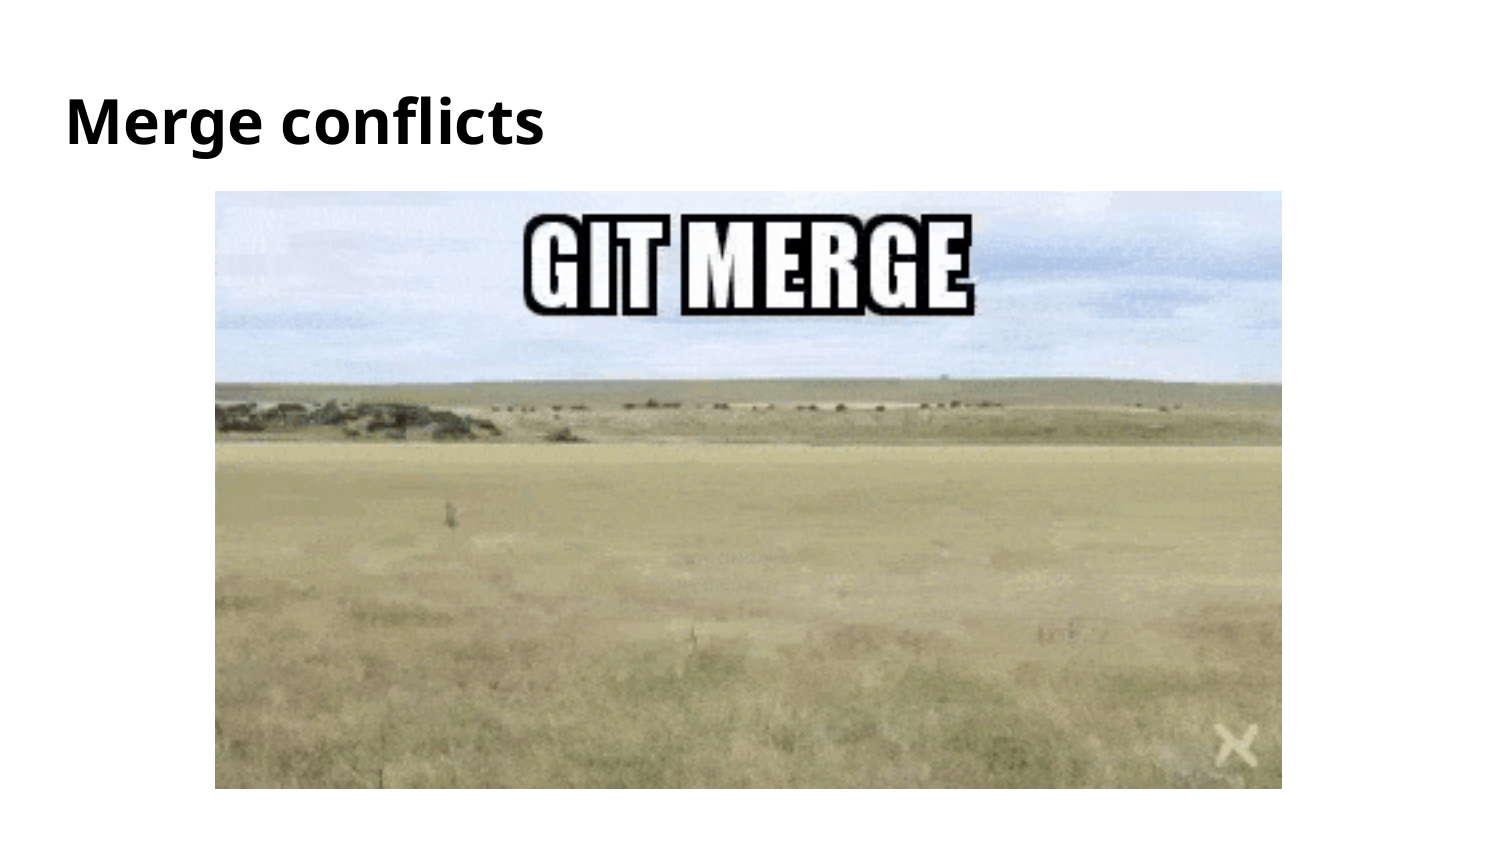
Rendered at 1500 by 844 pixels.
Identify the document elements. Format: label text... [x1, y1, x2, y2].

picture [215, 191, 1282, 790]
title Merge conflicts [49, 67, 1448, 173]
